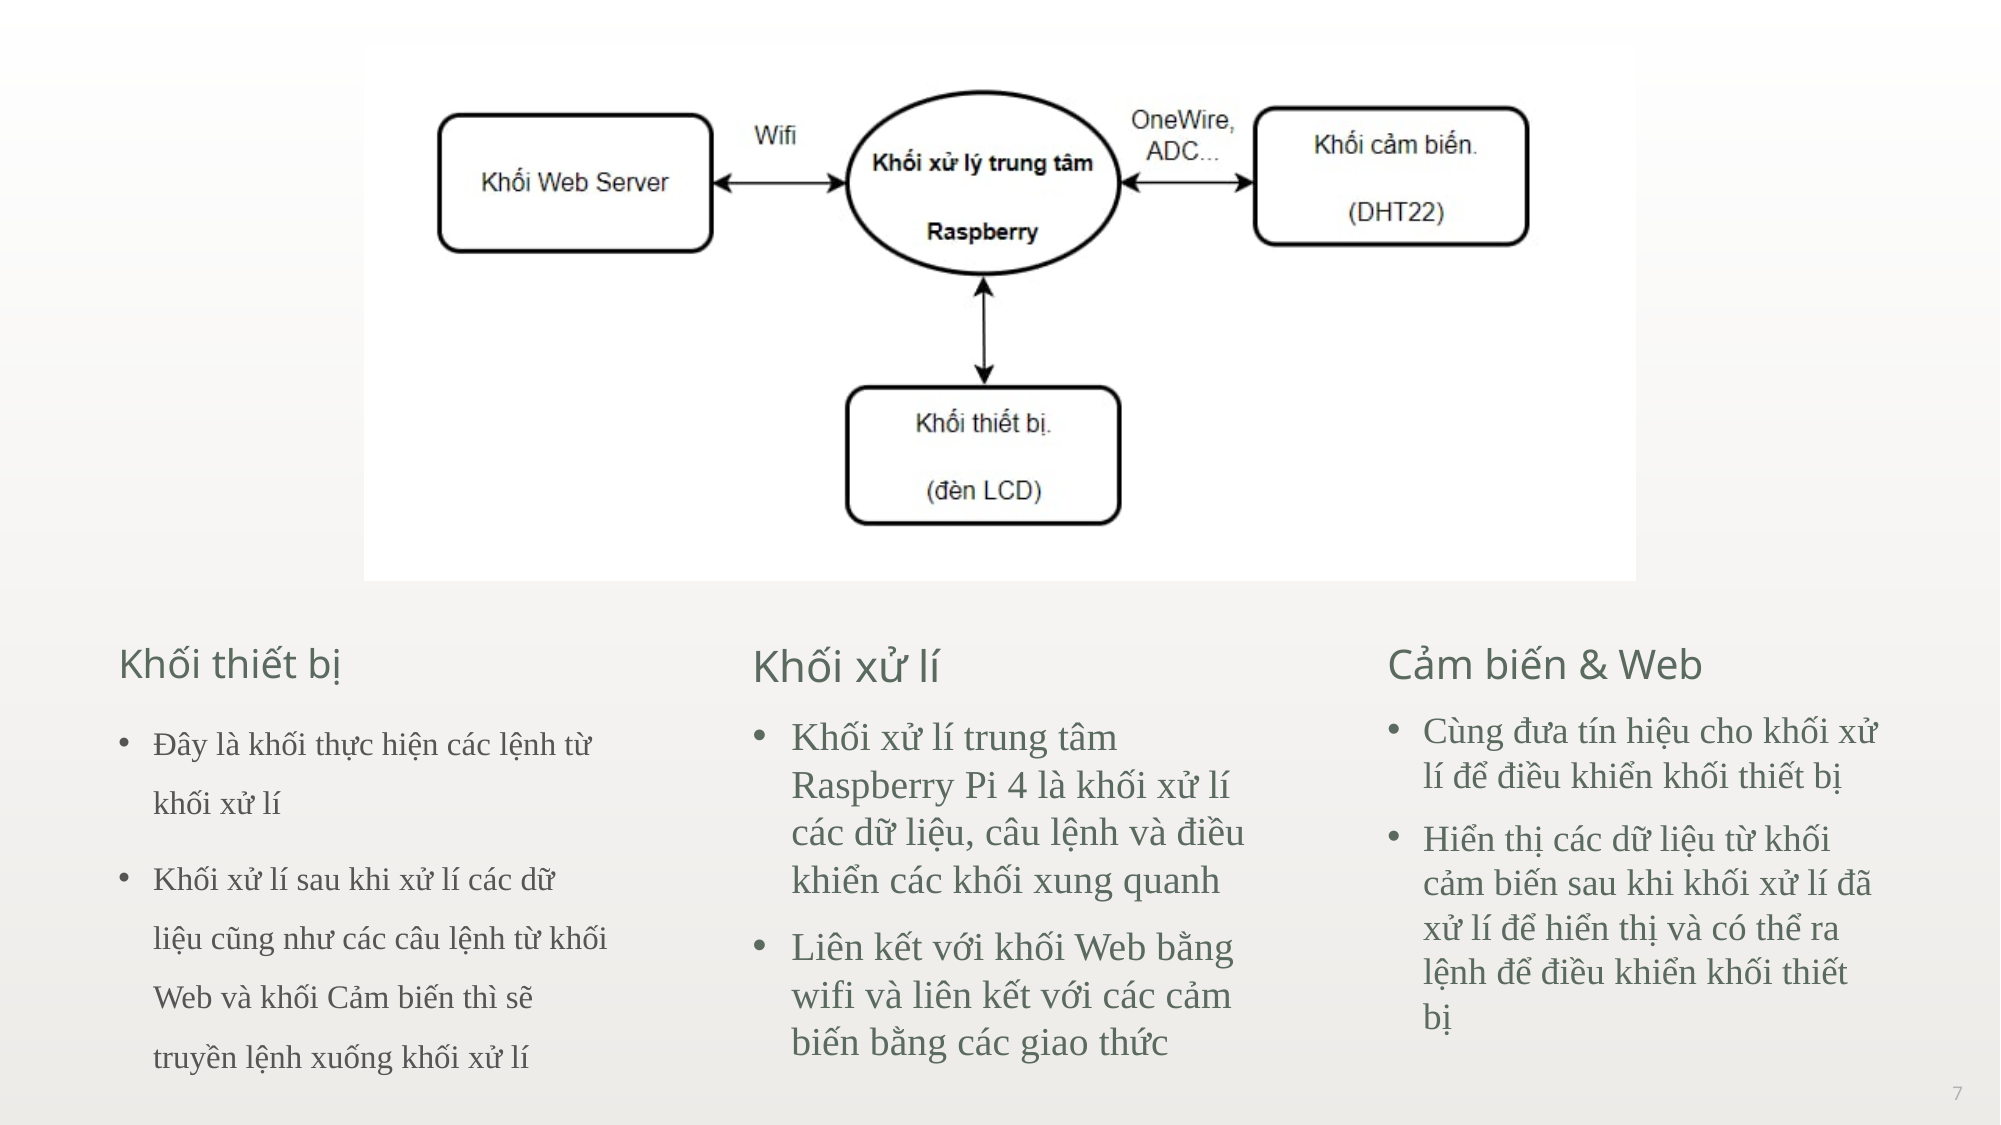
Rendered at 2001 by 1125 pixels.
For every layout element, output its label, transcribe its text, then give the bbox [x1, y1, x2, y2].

slide_number 7 [1528, 1064, 1979, 1124]
text_box Khối xử lí Khối xử lí trung tâm Raspberry Pi 4 là khối xử lí các dữ liệu, câu lệnh và điều khiển các khối xung quanh Liên kết với khối Web bằng wifi và liên kết với các cảm biến bằng các giao thức [737, 631, 1263, 1078]
picture [364, 46, 1636, 581]
text_box Cảm biến & Web Cùng đưa tín hiệu cho khối xử lí để điều khiển khối thiết bị Hiển thị các dữ liệu từ khối cảm biến sau khi khối xử lí đã xử lí để hiển thị và có thể ra lệnh để điều khiển khối thiết bị [1372, 631, 1897, 1078]
text_box Khối thiết bị Đây là khối thực hiện các lệnh từ khối xử lí Khối xử lí sau khi xử lí các dữ liệu cũng như các câu lệnh từ khối Web và khối Cảm biến thì sẽ truyền lệnh xuống khối xử lí [103, 631, 628, 1091]
